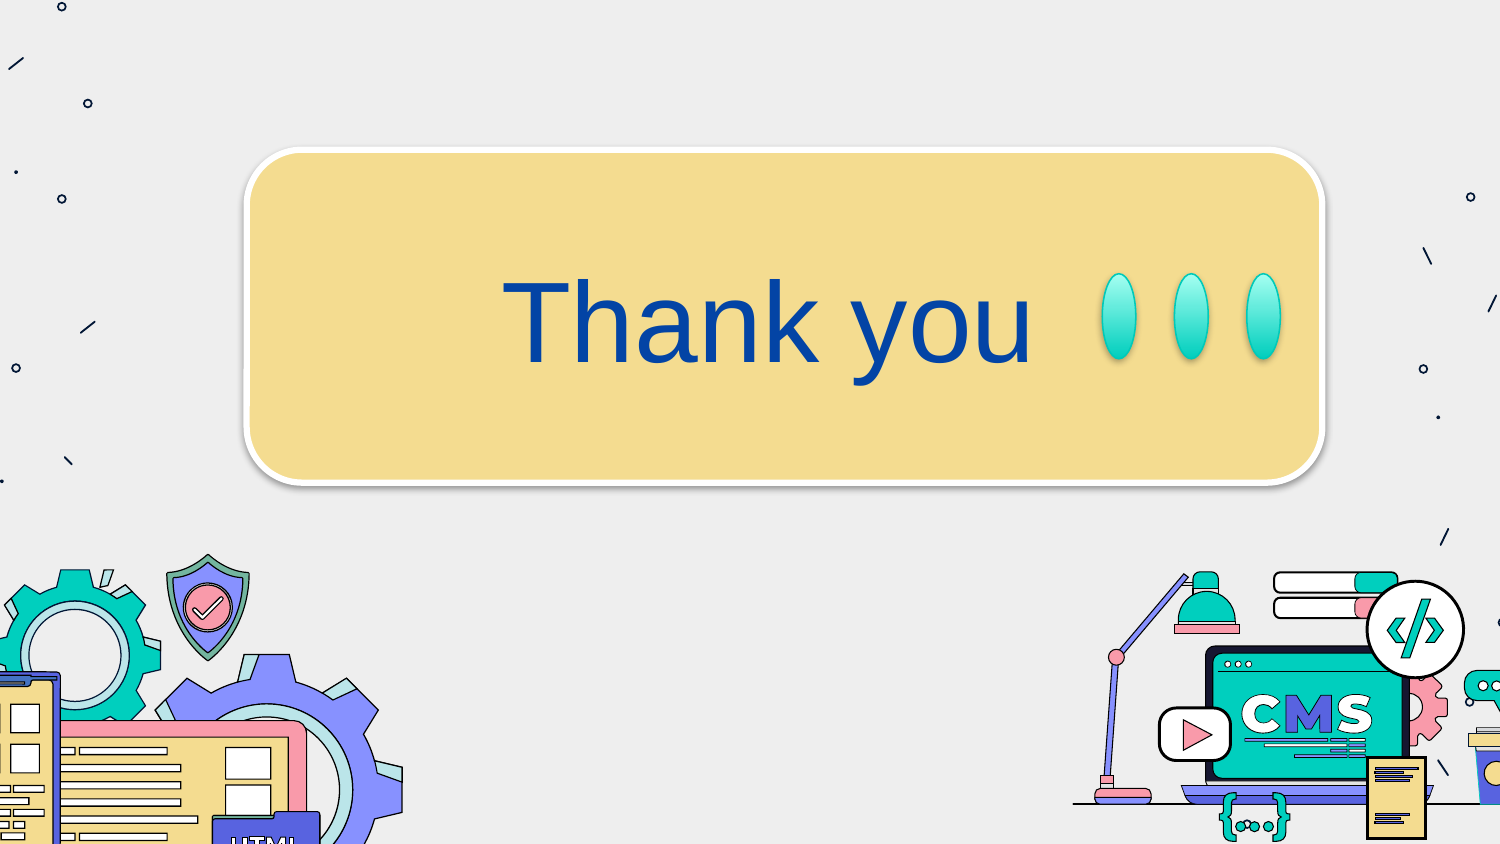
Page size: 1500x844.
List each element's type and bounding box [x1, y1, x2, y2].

text_box [0, 553, 404, 844]
text_box [1073, 571, 1500, 842]
text_box [246, 149, 1323, 483]
